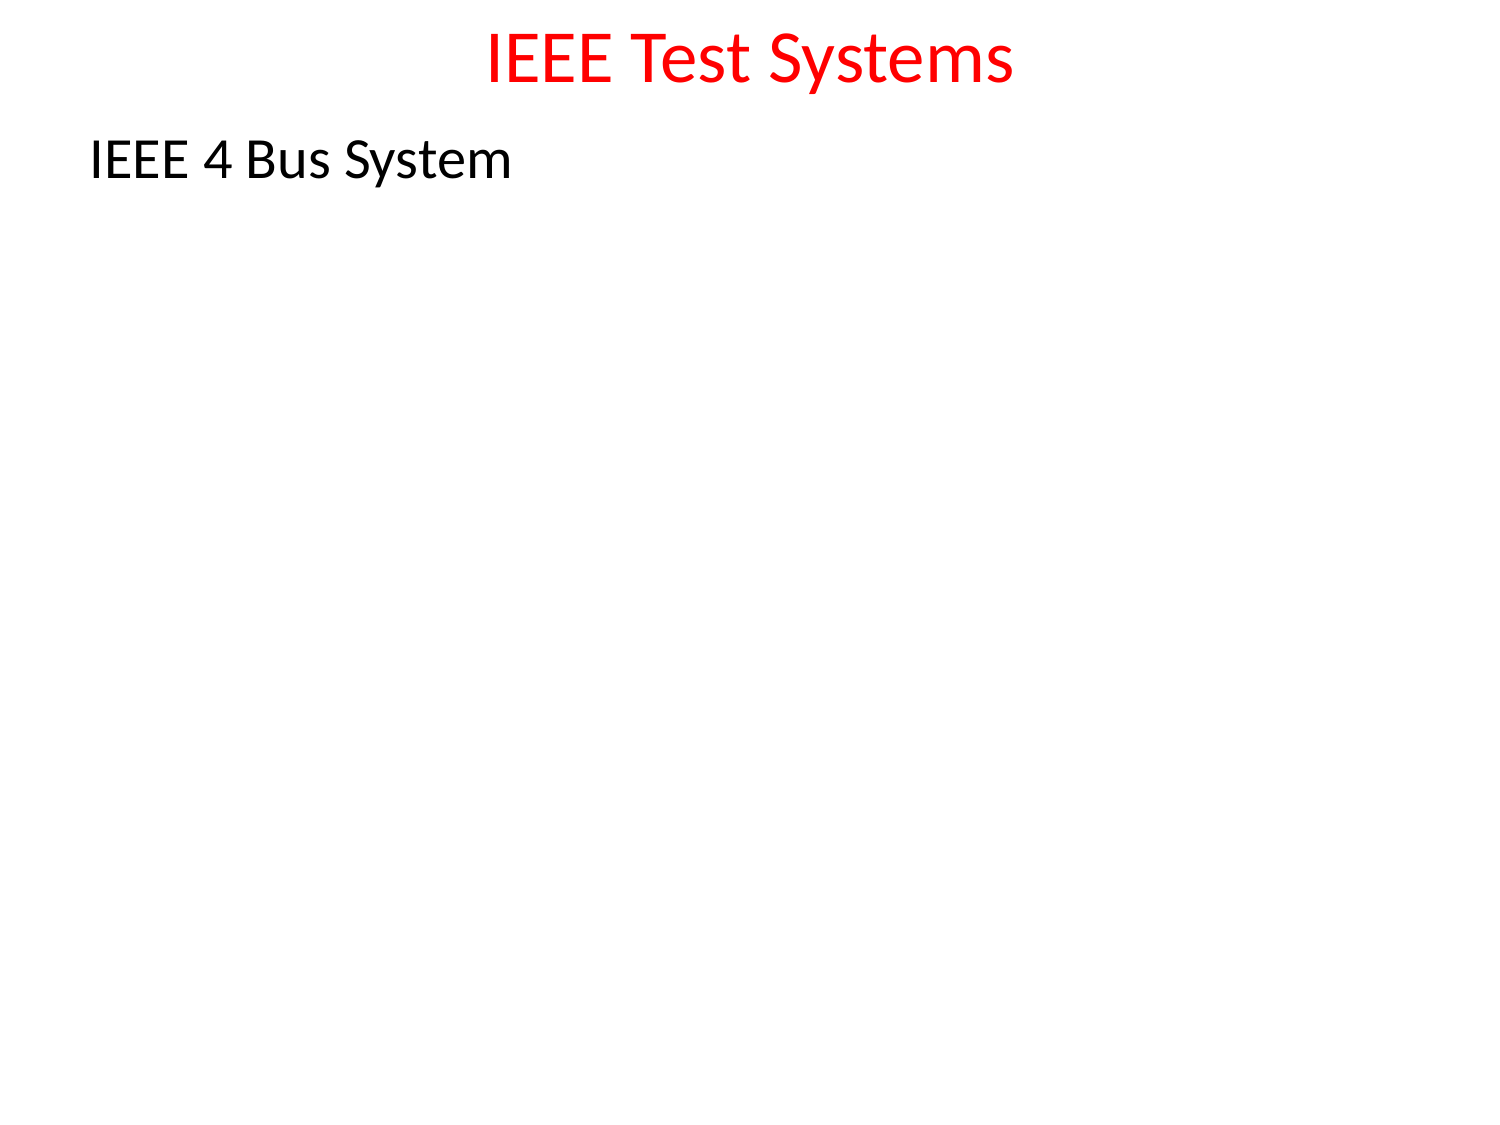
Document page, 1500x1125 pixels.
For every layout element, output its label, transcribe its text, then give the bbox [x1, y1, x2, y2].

text_box IEEE 4 Bus System [0, 112, 1500, 803]
text_box IEEE Test Systems [0, 0, 1500, 105]
